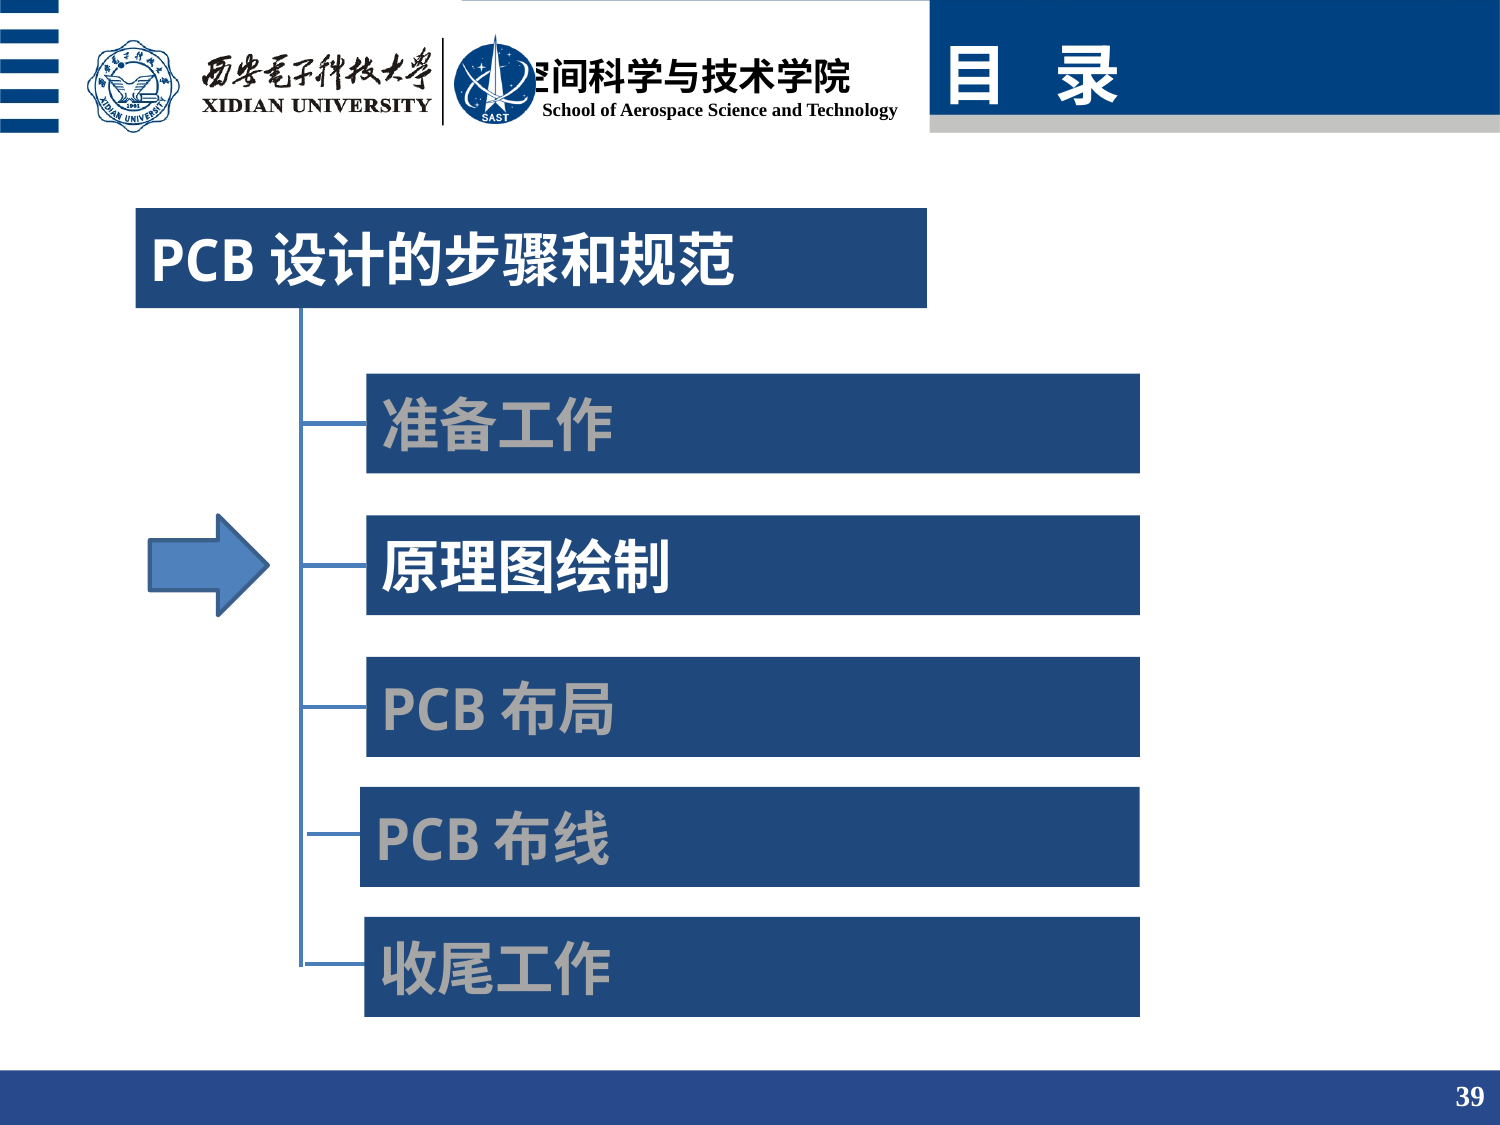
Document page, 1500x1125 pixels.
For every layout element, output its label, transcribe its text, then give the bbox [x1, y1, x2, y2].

picture [0, 0, 1500, 1070]
text_box 收尾工作 [364, 916, 1140, 1017]
text_box 目 录 [927, 19, 1433, 103]
text_box [147, 513, 270, 618]
text_box PCB布线 [360, 786, 1140, 887]
text_box PCB设计的步骤和规范 [135, 208, 927, 309]
text_box 准备工作 [366, 373, 1140, 474]
text_box 原理图绘制 [366, 515, 1140, 616]
text_box PCB布局 [366, 656, 1140, 757]
